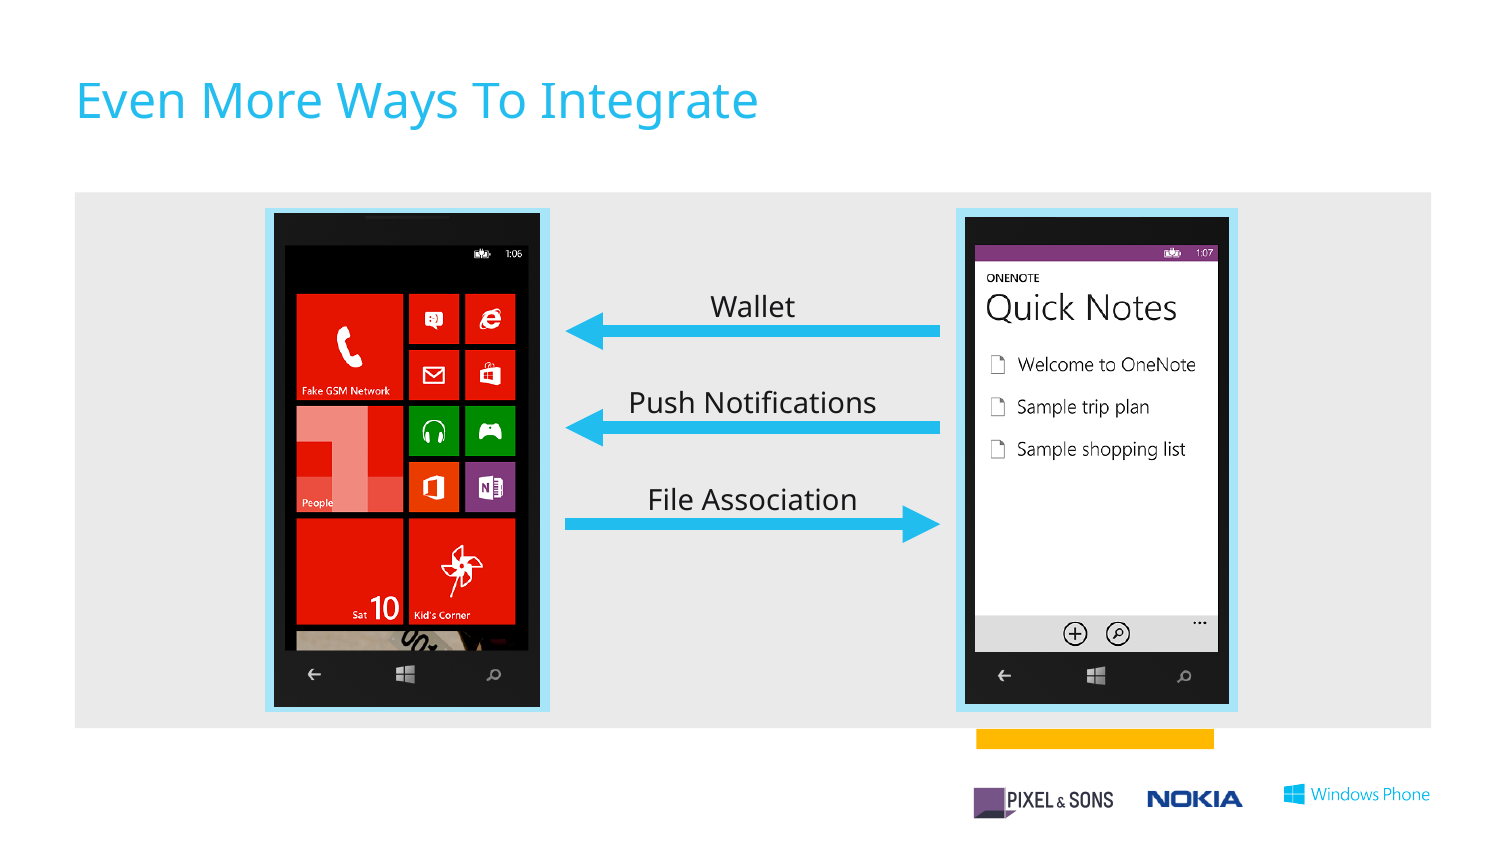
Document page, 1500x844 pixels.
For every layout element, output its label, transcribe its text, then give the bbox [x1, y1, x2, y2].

picture [964, 216, 1230, 704]
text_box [564, 376, 941, 429]
text_box [974, 727, 1216, 751]
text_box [564, 473, 941, 525]
title Even More Ways To Integrate [75, 65, 1425, 126]
picture [1273, 772, 1441, 816]
text_box [960, 212, 1234, 708]
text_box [564, 280, 941, 332]
text_box [73, 190, 1433, 730]
text_box [269, 212, 546, 708]
picture [274, 213, 541, 708]
picture [1147, 790, 1249, 808]
picture [973, 787, 1113, 819]
